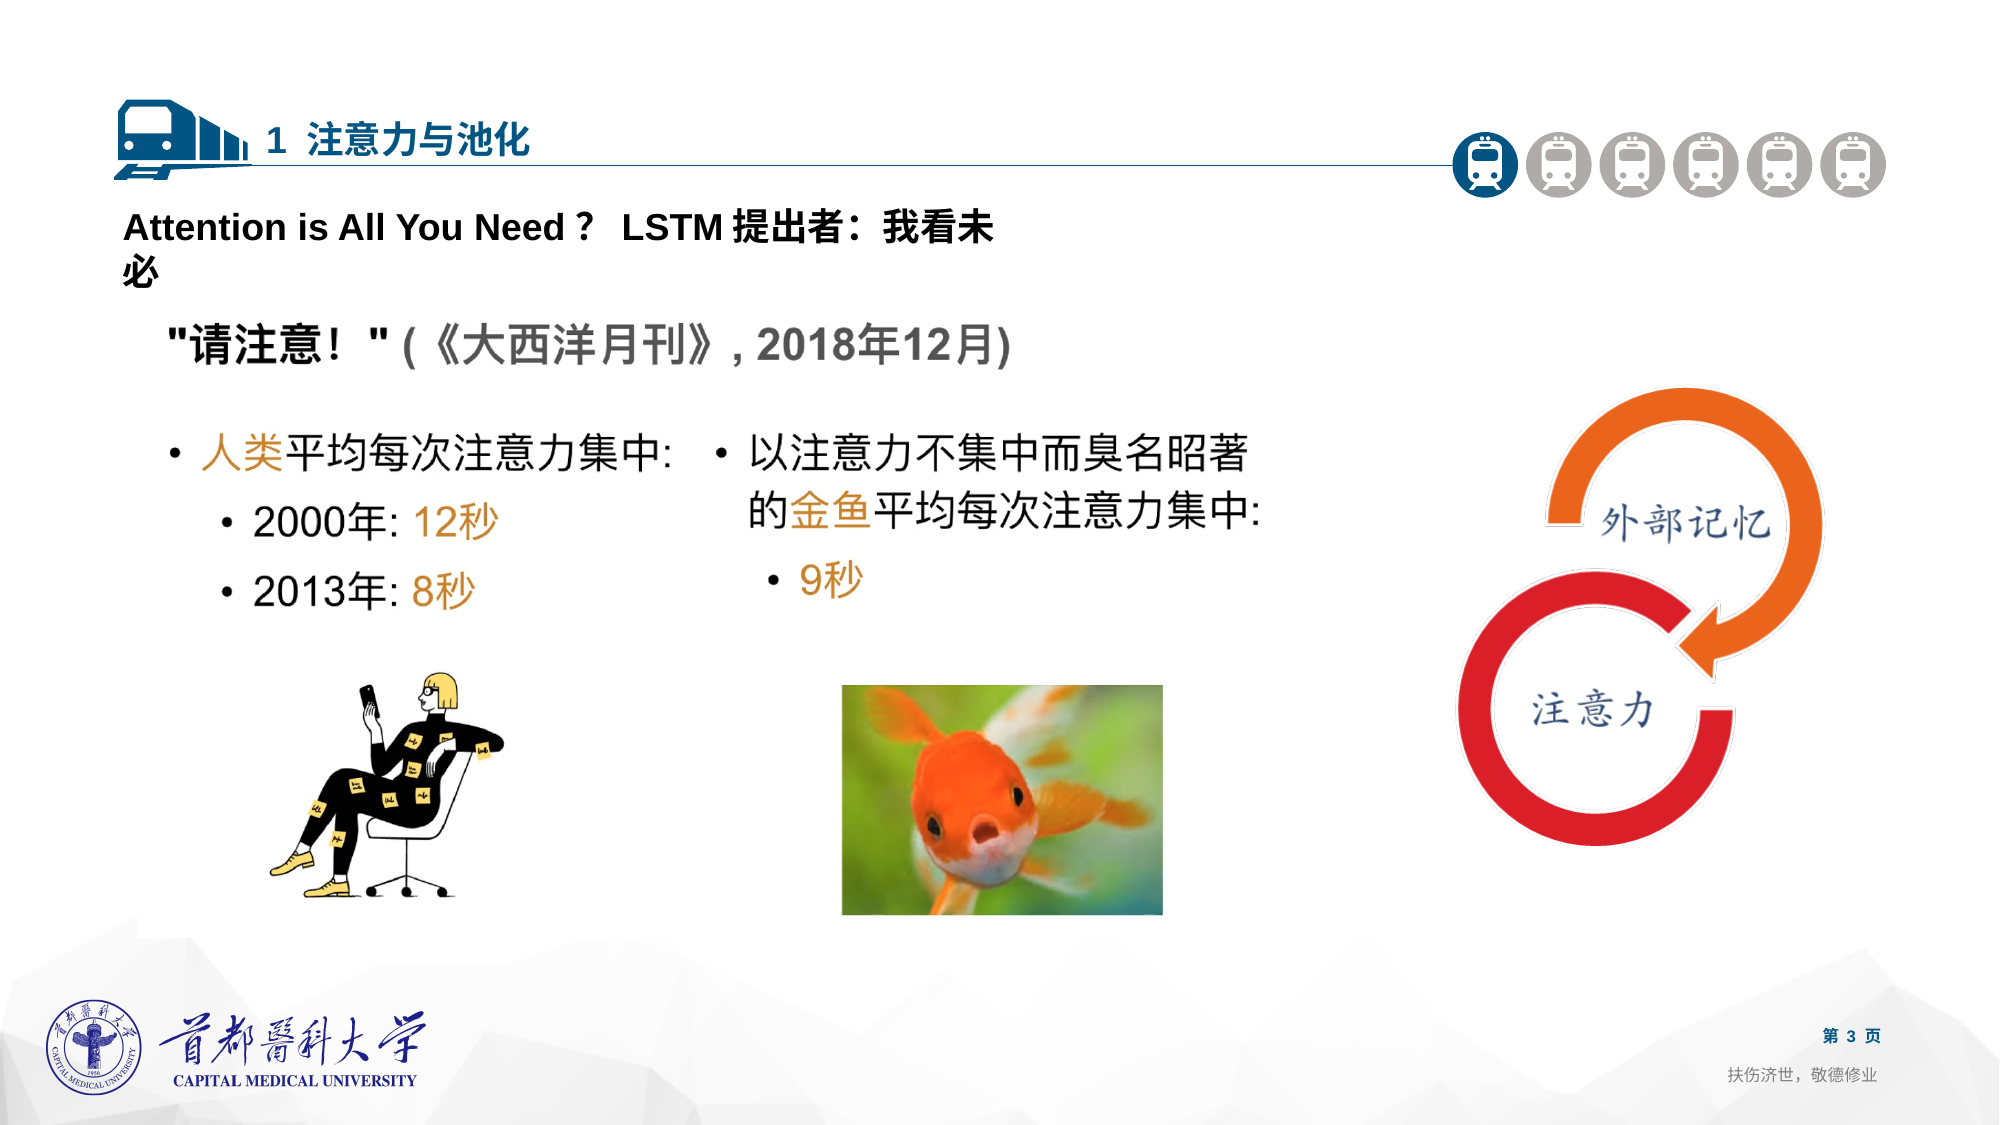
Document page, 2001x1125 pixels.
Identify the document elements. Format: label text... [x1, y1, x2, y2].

slide_number 第 3 页 [1727, 1023, 1882, 1048]
list 1 注意力与池化 [266, 121, 790, 163]
picture [137, 313, 1277, 938]
picture [1357, 363, 1946, 849]
picture [24, 997, 445, 1098]
text_box Attention is All You Need？LSTM提出者：我看未必 [108, 195, 1046, 346]
footer 扶伤济世，敬德修业 [1727, 1064, 1907, 1085]
